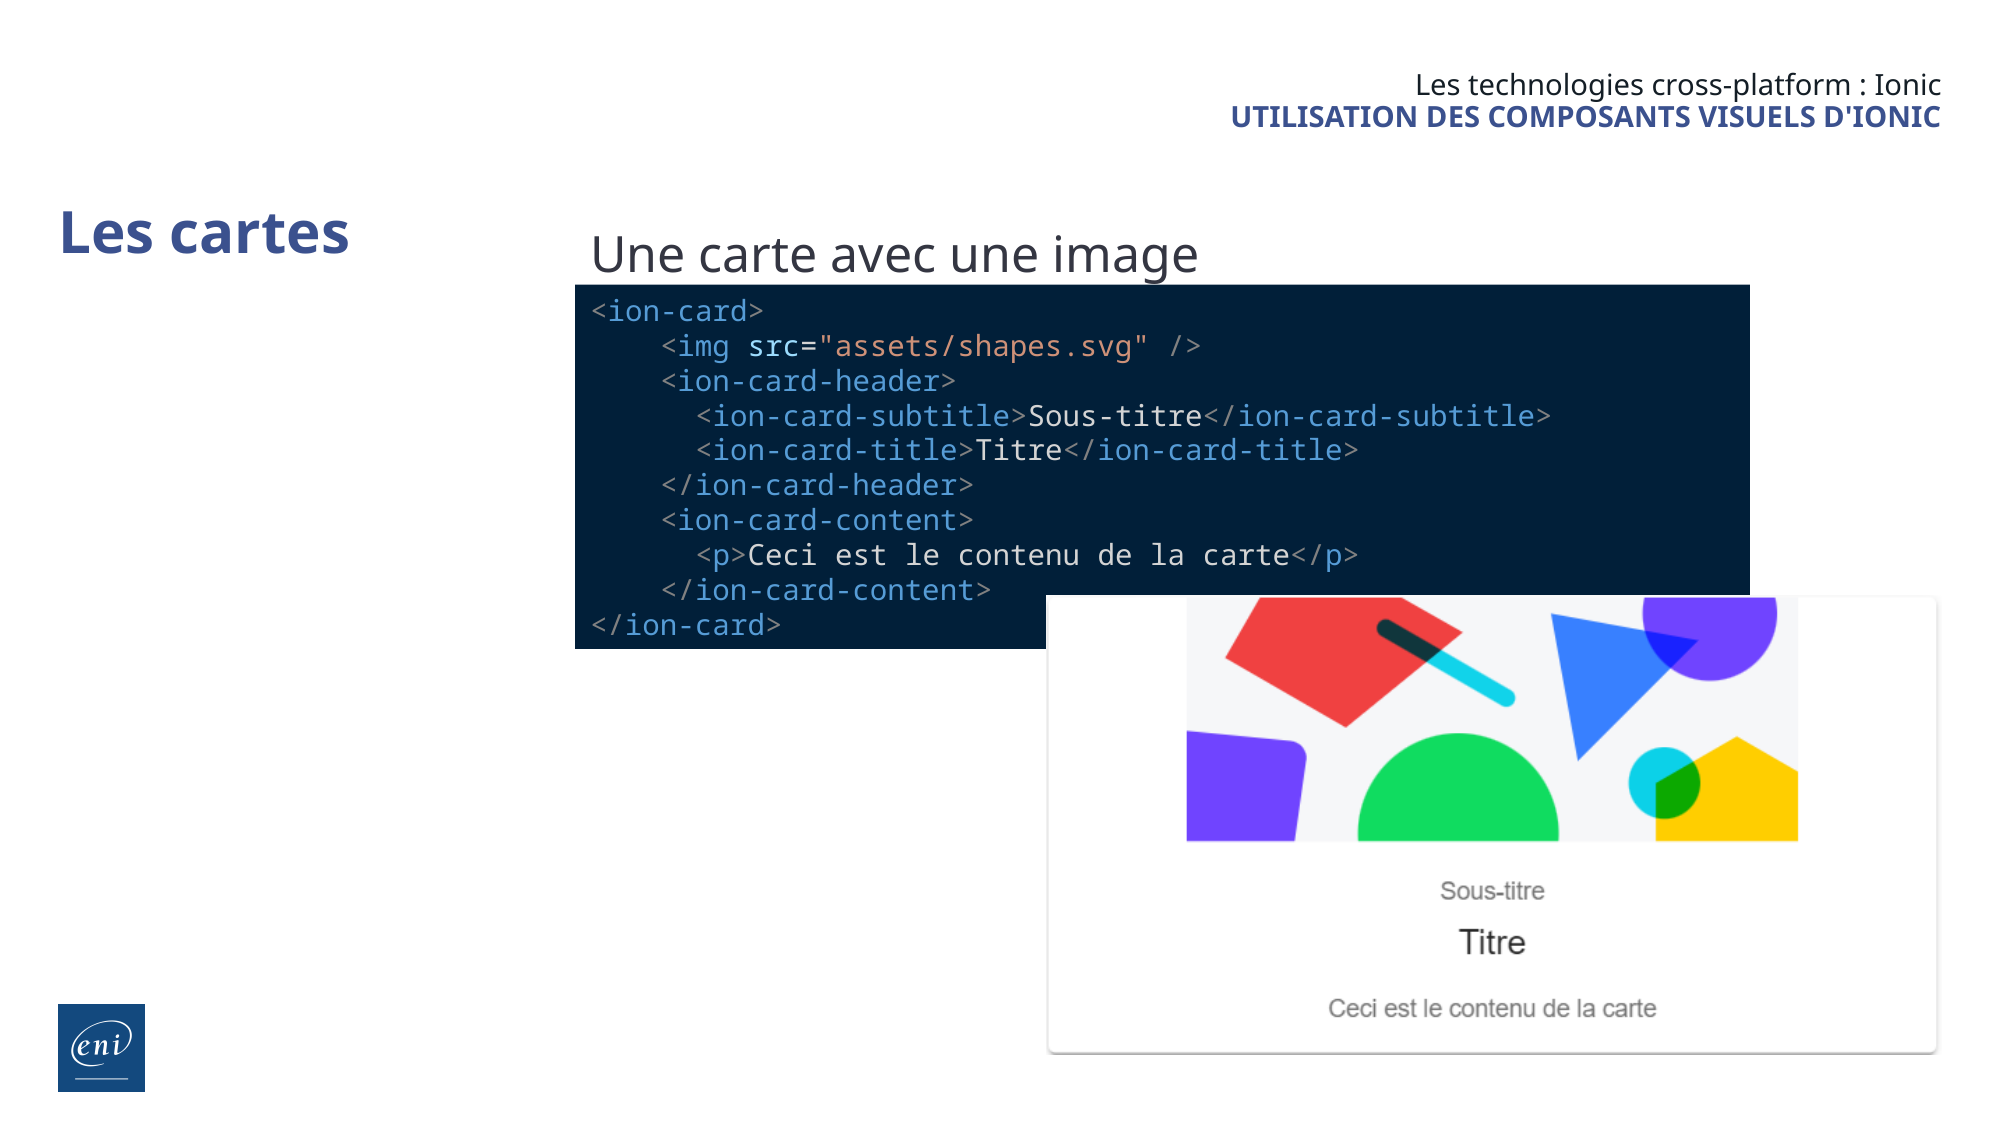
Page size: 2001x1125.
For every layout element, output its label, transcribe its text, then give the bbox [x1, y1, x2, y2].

text_box Les cartes [58, 203, 526, 929]
picture [1046, 595, 1942, 1055]
text_box <ion-card> <img src="assets/shapes.svg" /> <ion-card-header> <ion-card-subtitle>Sous-titre</ion-card-subtitle> <ion-card-title>Titre</ion-card-title> </ion-card-header> <ion-card-content> <p>Ceci est le contenu de la carte</p> </ion-card-content> </ion-card> [575, 284, 1750, 649]
text_box Une carte avec une image [575, 203, 1942, 291]
text_box Les technologies cross-platform : Ionic Utilisation des composants visuels d'Ionic [627, 70, 1942, 160]
picture [58, 1004, 145, 1092]
